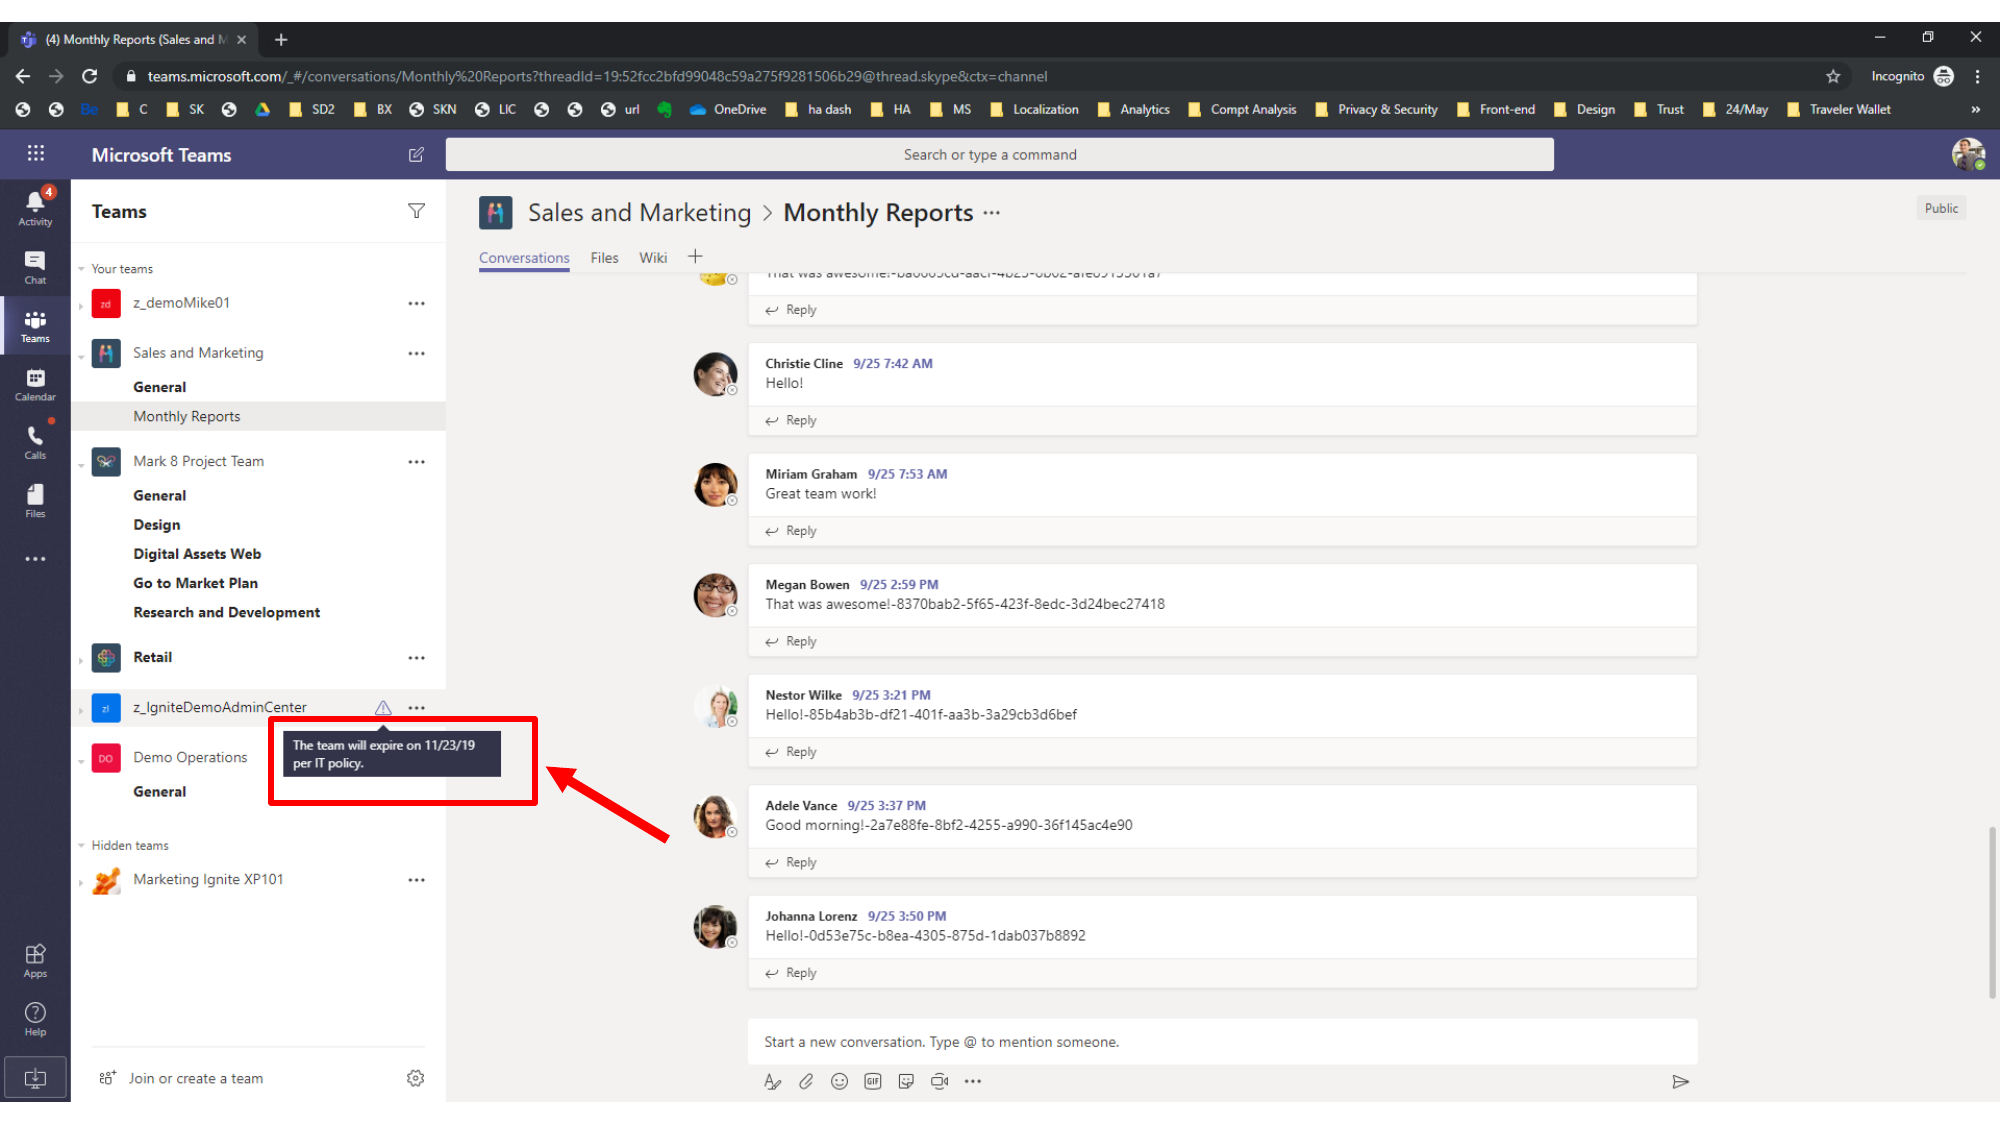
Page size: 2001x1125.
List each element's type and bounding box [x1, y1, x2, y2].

picture [0, 22, 2000, 1103]
text_box [545, 766, 668, 840]
